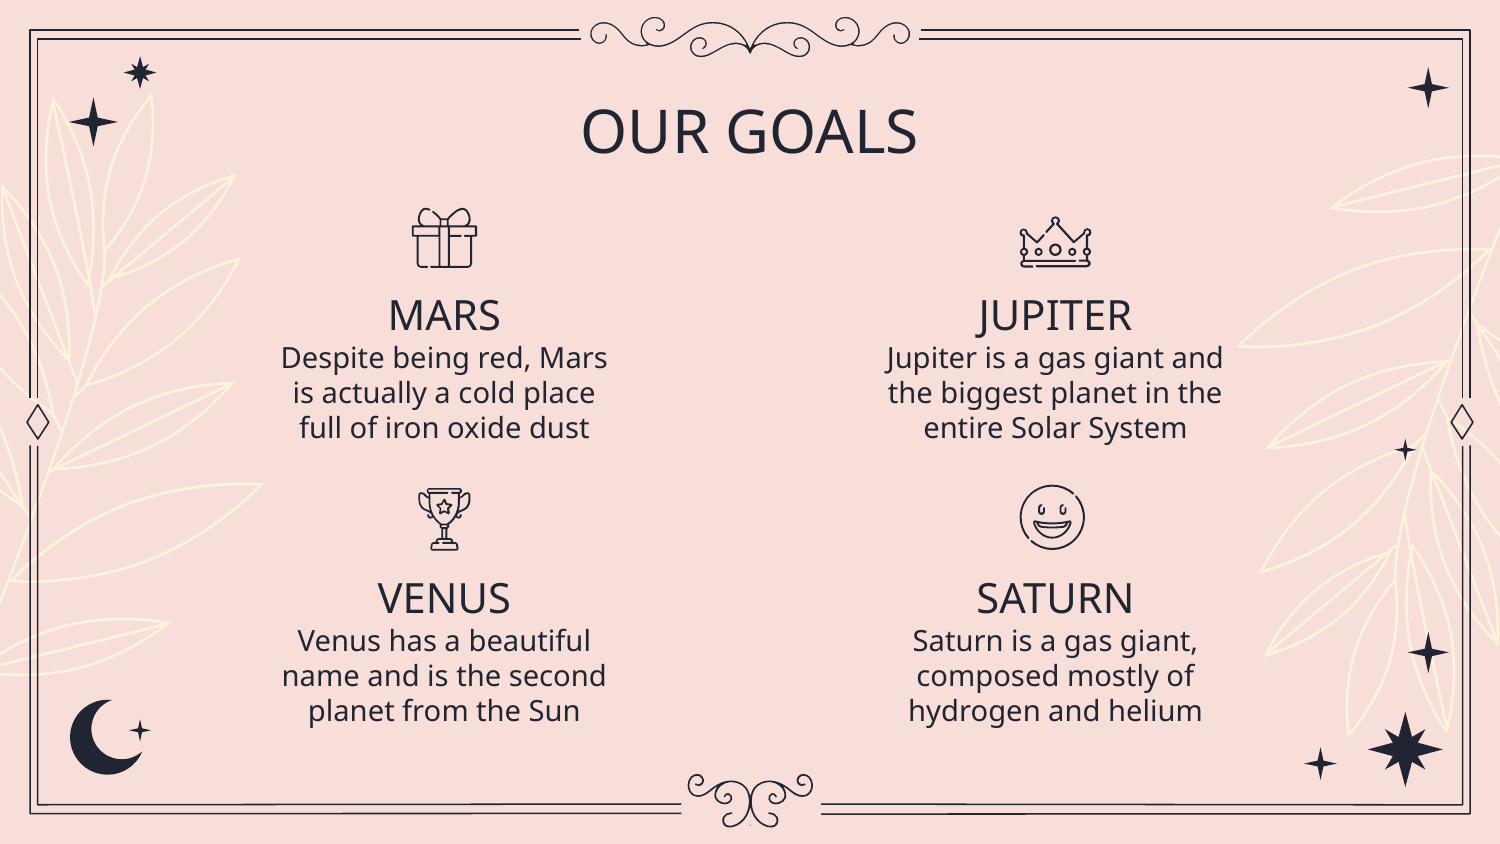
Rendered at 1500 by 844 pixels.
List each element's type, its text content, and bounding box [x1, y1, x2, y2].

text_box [1019, 484, 1086, 551]
title OUR GOALS [118, 78, 1382, 173]
text_box [411, 207, 478, 268]
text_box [1019, 216, 1092, 268]
subtitle Saturn is a gas giant, composed mostly of hydrogen and helium [870, 607, 1241, 731]
title VENUS [259, 553, 630, 637]
title JUPITER [870, 271, 1241, 324]
title SATURN [870, 553, 1241, 607]
subtitle Jupiter is a gas giant and the biggest planet in the entire Solar System [870, 324, 1241, 448]
subtitle Despite being red, Mars is actually a cold place full of iron oxide dust [259, 324, 630, 448]
subtitle Venus has a beautiful name and is the second planet from the Sun [259, 637, 630, 731]
title MARS [259, 271, 630, 324]
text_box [418, 487, 471, 551]
